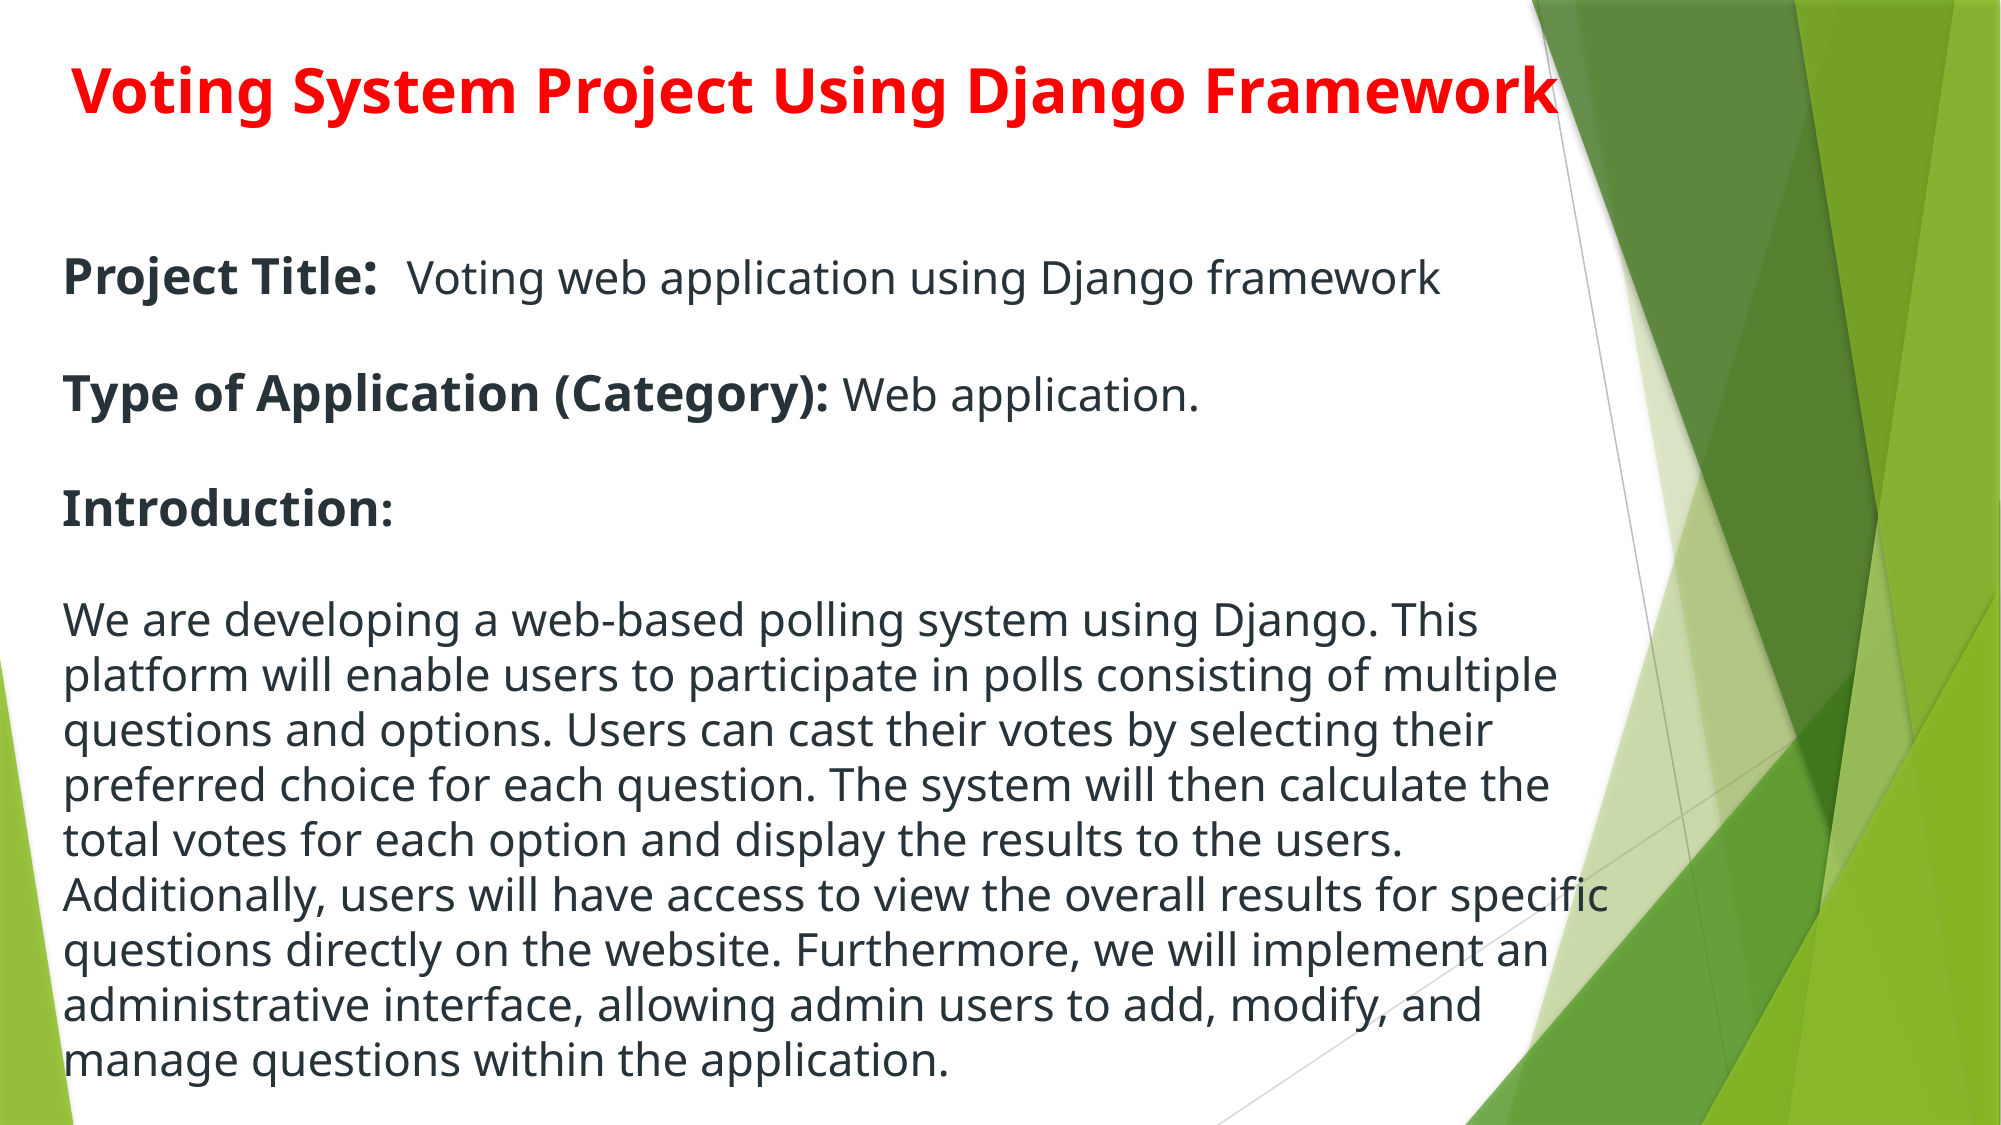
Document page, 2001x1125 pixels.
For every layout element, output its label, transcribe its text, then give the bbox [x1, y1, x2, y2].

text_box Voting System Project Using Django Framework [31, 43, 1600, 134]
text_box Project Title: Voting web application using Django framework Type of Application (Category): Web application. Introduction: We are developing a web-based polling system using Django. This platform will enable users to participate in polls consisting of multiple questions and options. Users can cast their votes by selecting their preferred choice for each question. The system will then calculate the total votes for each option and display the results to the users. Additionally, users will have access to view the overall results for specific questions directly on the website. Furthermore, we will implement an administrative interface, allowing admin users to add, modify, and manage questions within the application. [48, 228, 1638, 1094]
